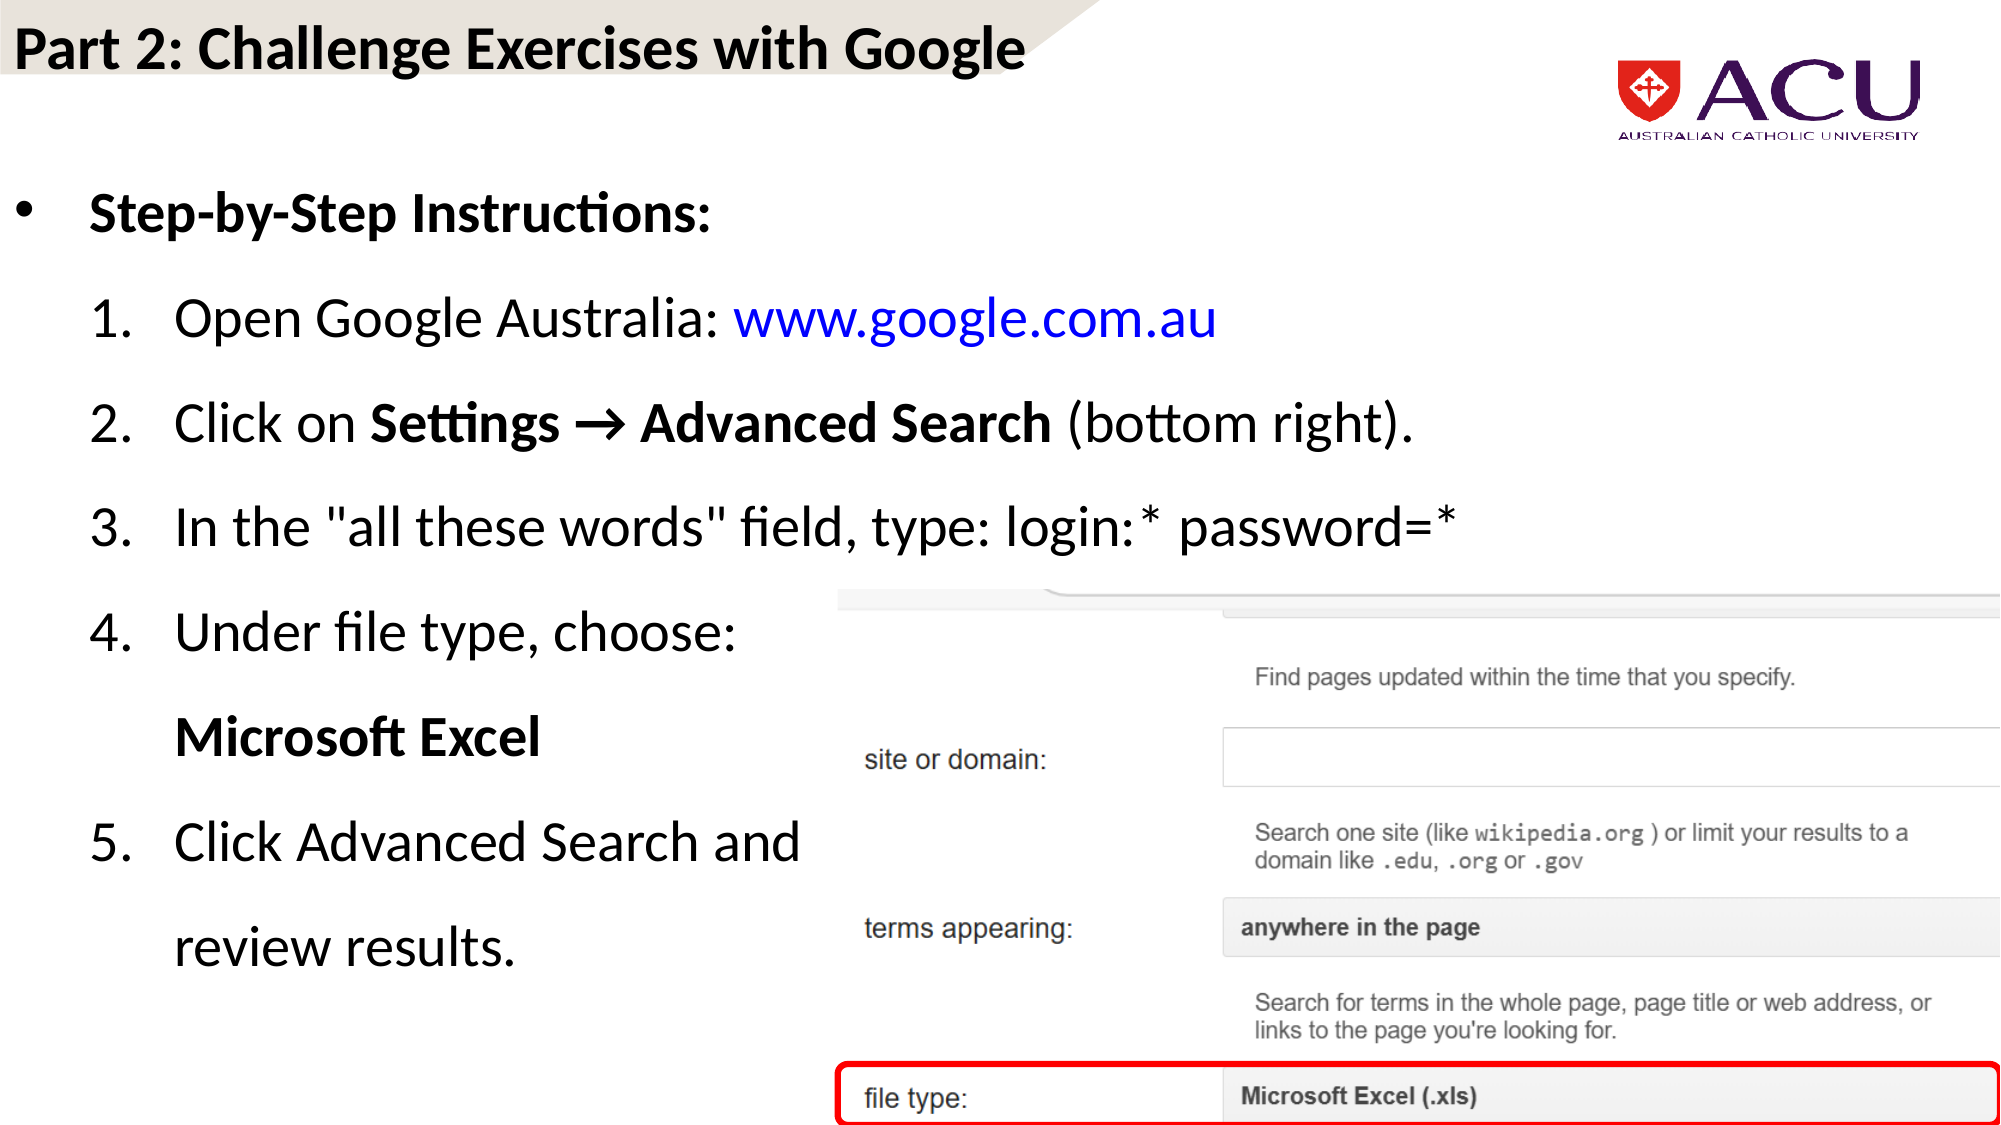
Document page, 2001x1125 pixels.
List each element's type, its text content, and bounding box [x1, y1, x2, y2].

picture [1618, 90, 1920, 131]
text_box Step-by-Step Instructions: Open Google Australia: www.google.com.au Click on Settings → Advanced Search (bottom right). In the "all these words" field, type: login:* password=* Under file type, choose: Microsoft Excel Click Advanced Search and review results. [0, 131, 2000, 986]
text_box Part 2: Challenge Exercises with Google [0, 0, 2000, 90]
picture [837, 588, 2000, 1125]
